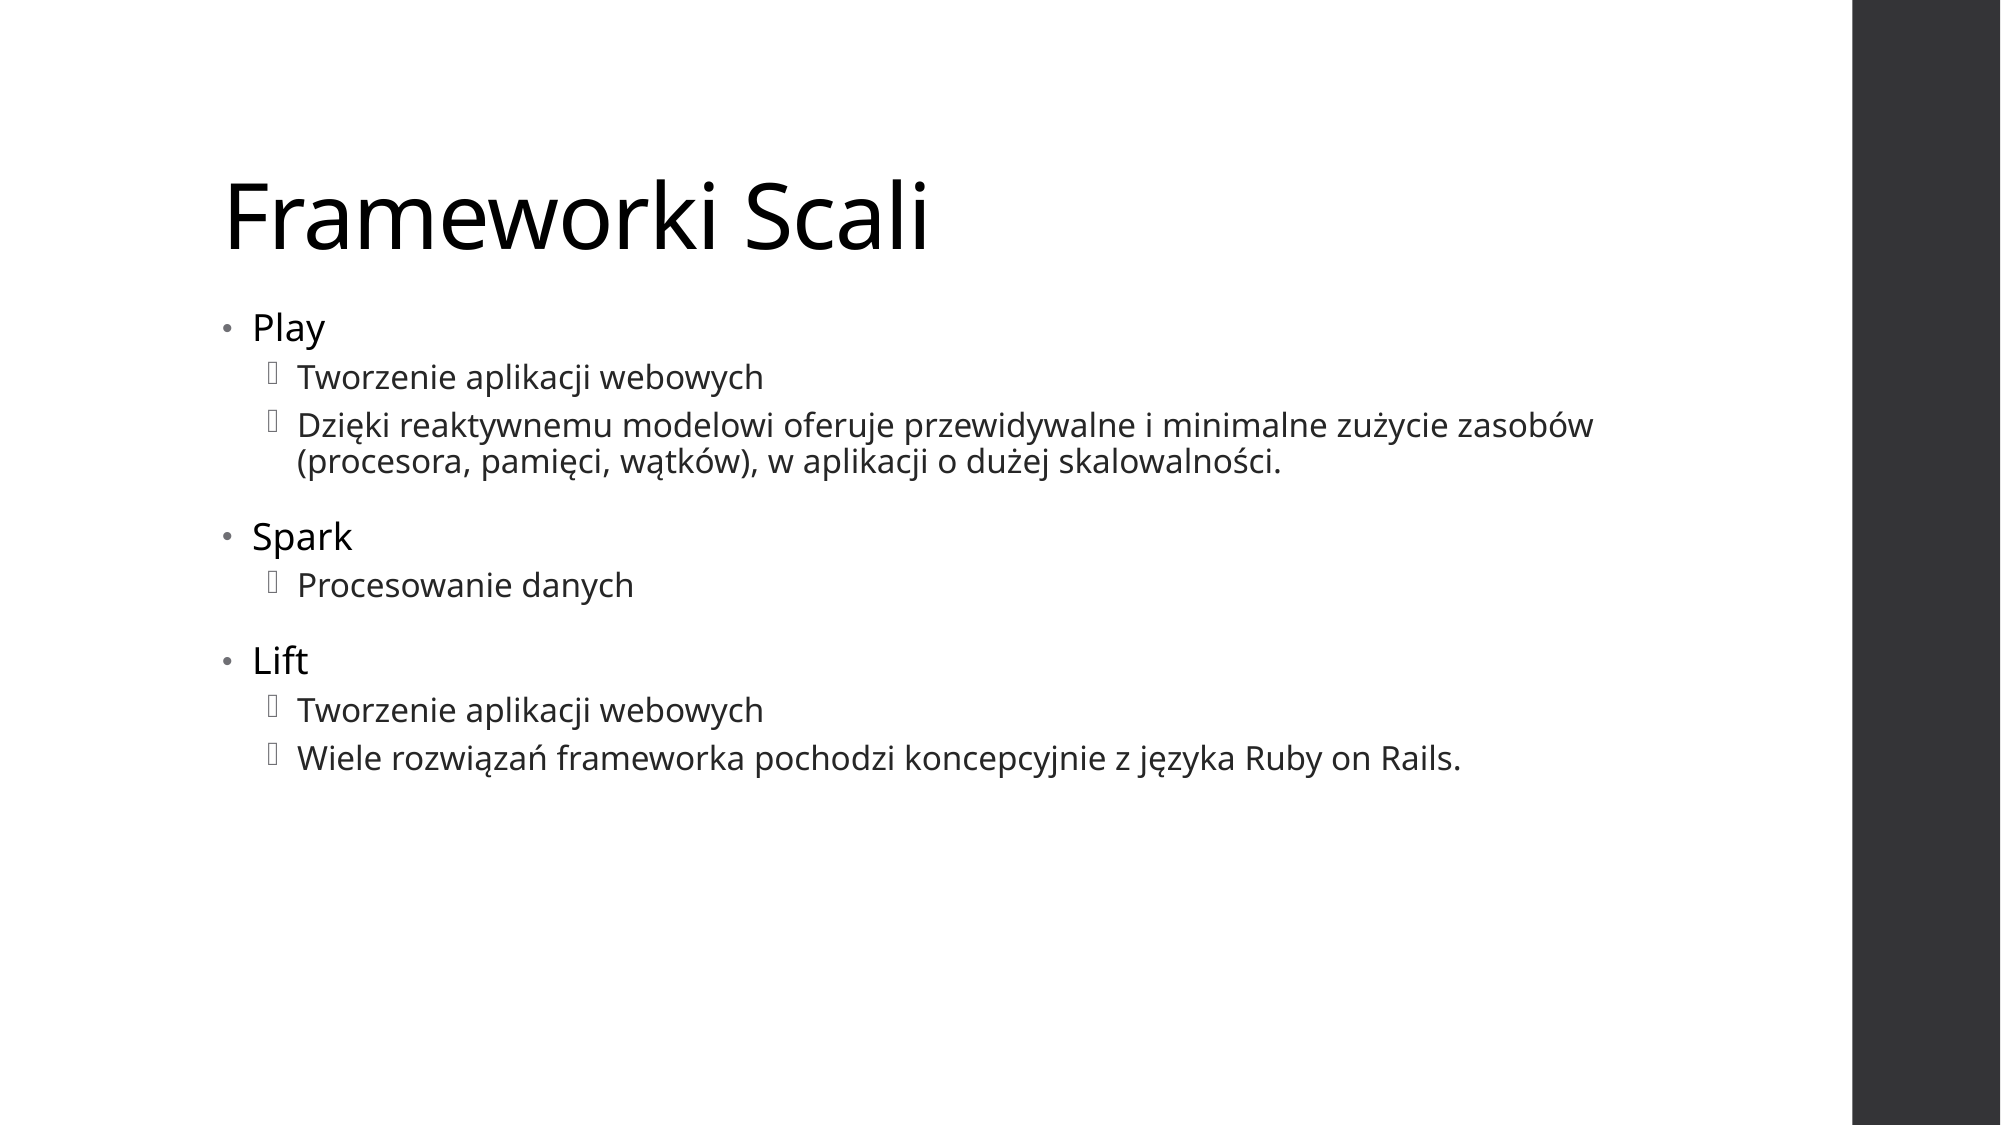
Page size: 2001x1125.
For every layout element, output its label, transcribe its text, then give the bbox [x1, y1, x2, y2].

list Play Tworzenie aplikacji webowych Dzięki reaktywnemu modelowi oferuje przewidywalne i minimalne zużycie zasobów (procesora, pamięci, wątków), w aplikacji o dużej skalowalności. Spark Procesowanie danych Lift Tworzenie aplikacji webowych Wiele rozwiązań frameworka pochodzi koncepcyjnie z języka Ruby on Rails. [206, 299, 1617, 1014]
title Frameworki Scali [206, 60, 1797, 278]
